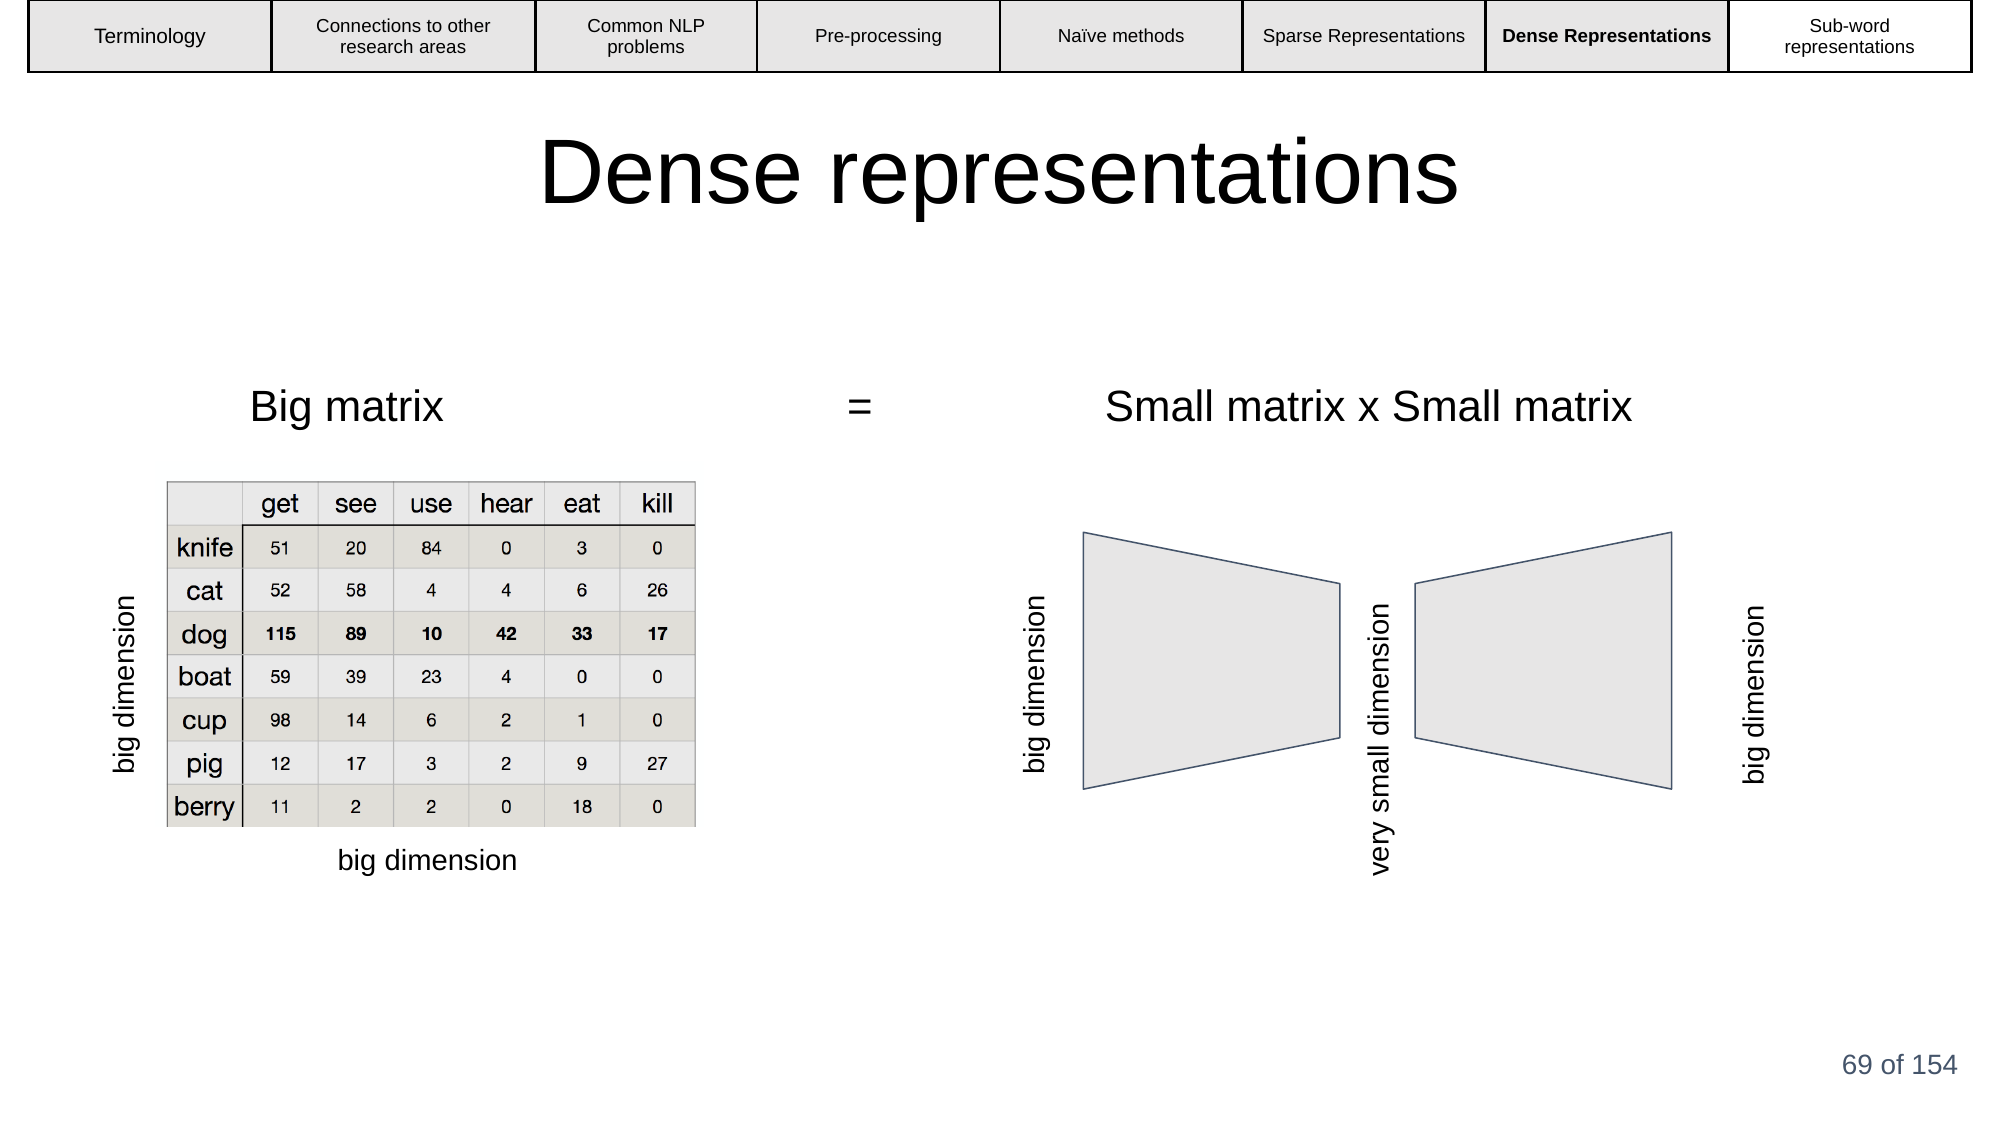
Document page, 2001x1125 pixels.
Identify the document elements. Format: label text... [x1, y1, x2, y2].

text_box Big matrix = Small matrix x Small matrix [234, 362, 1758, 446]
text_box [1415, 532, 1672, 790]
slide_number ‹#› of 154 [1708, 1019, 1974, 1106]
text_box big dimension [999, 531, 1065, 791]
table_header Common NLP problems [537, 1, 756, 71]
text_box big dimension [1719, 541, 1785, 801]
text_box big dimension [322, 835, 614, 891]
picture [155, 461, 705, 827]
text_box [1083, 532, 1340, 790]
table_header Naïve methods [1001, 1, 1241, 71]
table_header Pre-processing [758, 1, 999, 71]
table_header Dense Representations [1487, 1, 1727, 71]
table_header Sub-word representations [1730, 1, 1970, 71]
table_header Connections to other research areas [273, 1, 534, 71]
text_box big dimension [89, 531, 150, 791]
title Dense representations [68, 97, 1932, 223]
table_header Terminology [30, 1, 270, 71]
table_header Sparse Representations [1244, 1, 1484, 71]
text_box very small dimension [1344, 496, 1410, 892]
